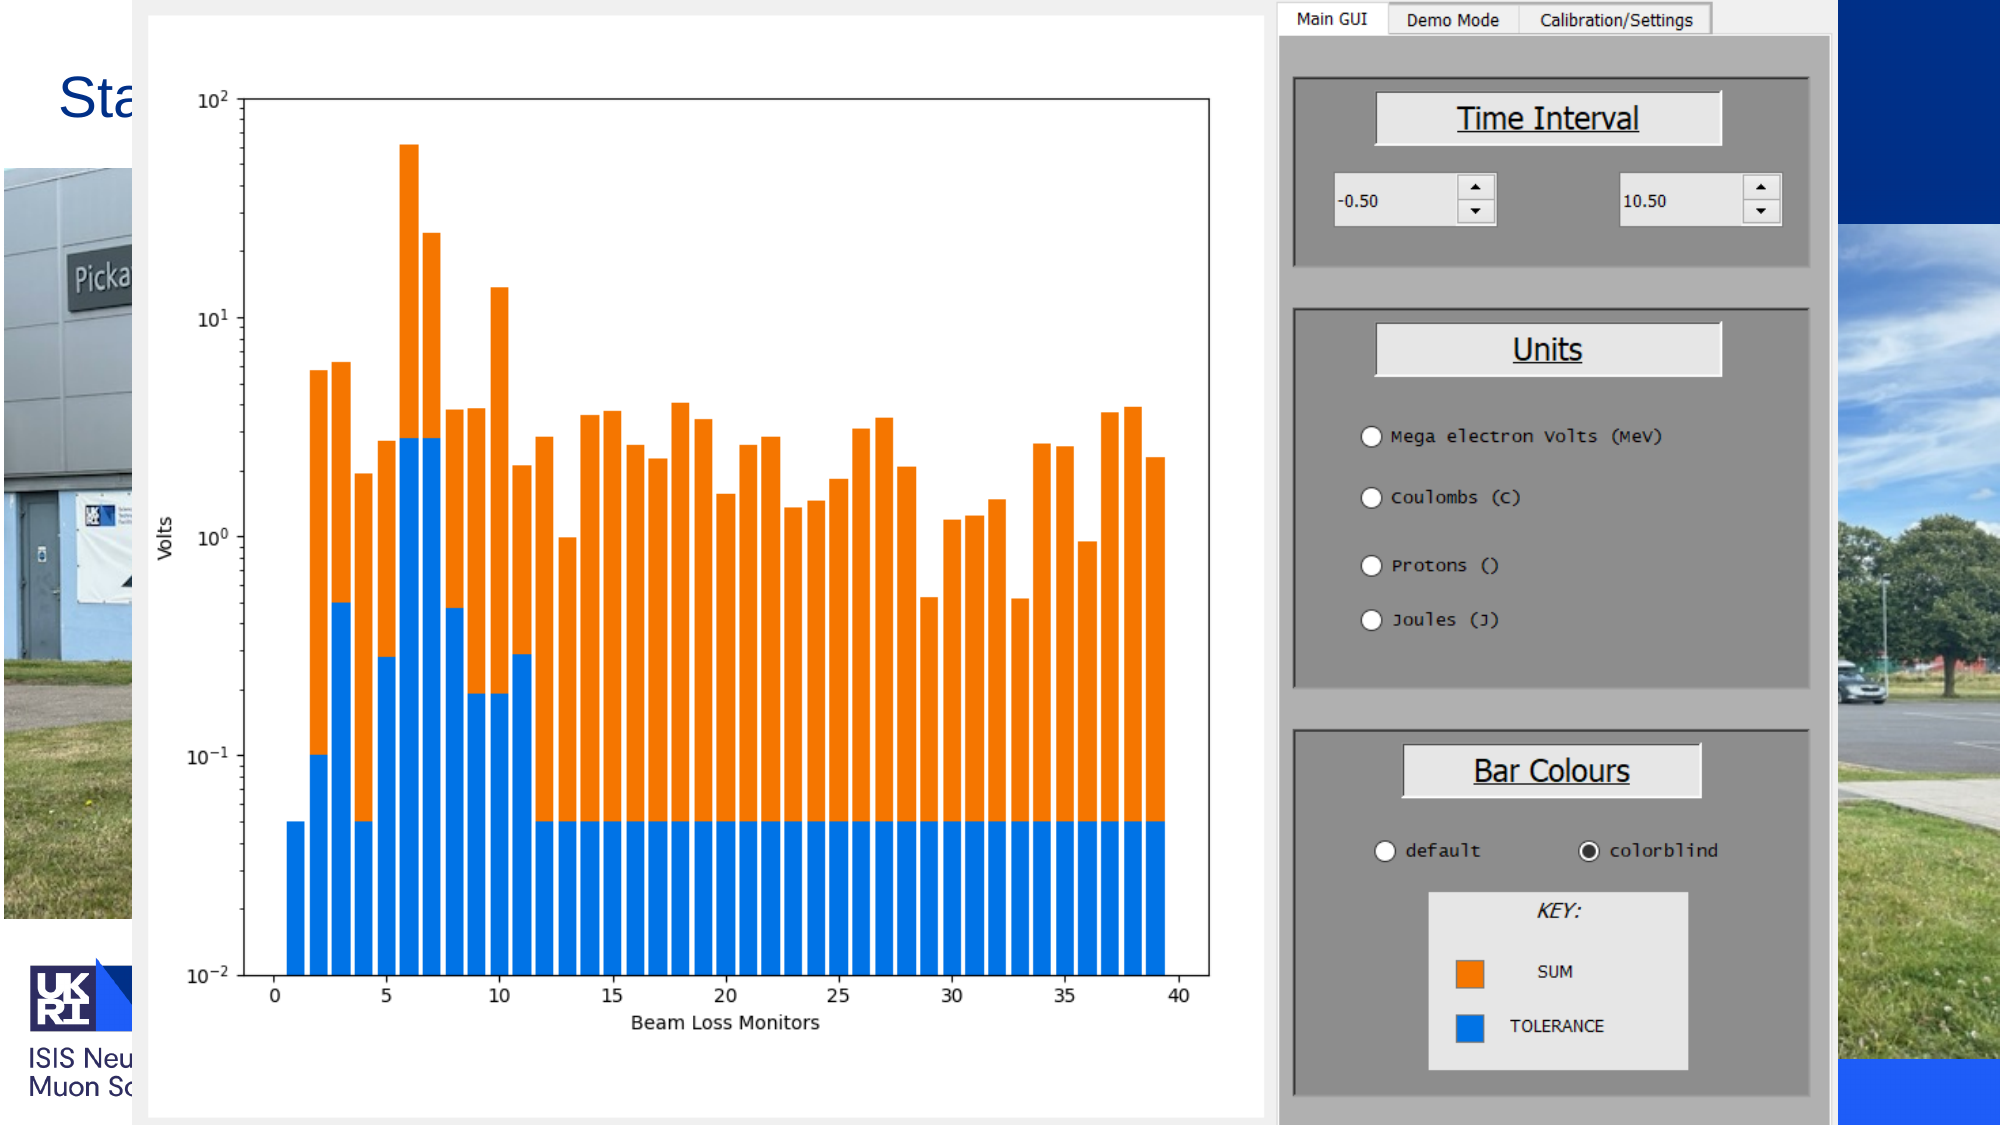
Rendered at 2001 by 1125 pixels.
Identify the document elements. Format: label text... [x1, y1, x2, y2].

text_box Stage 2 Projects: Bar Chart [43, 59, 132, 155]
picture [0, 0, 2000, 1125]
